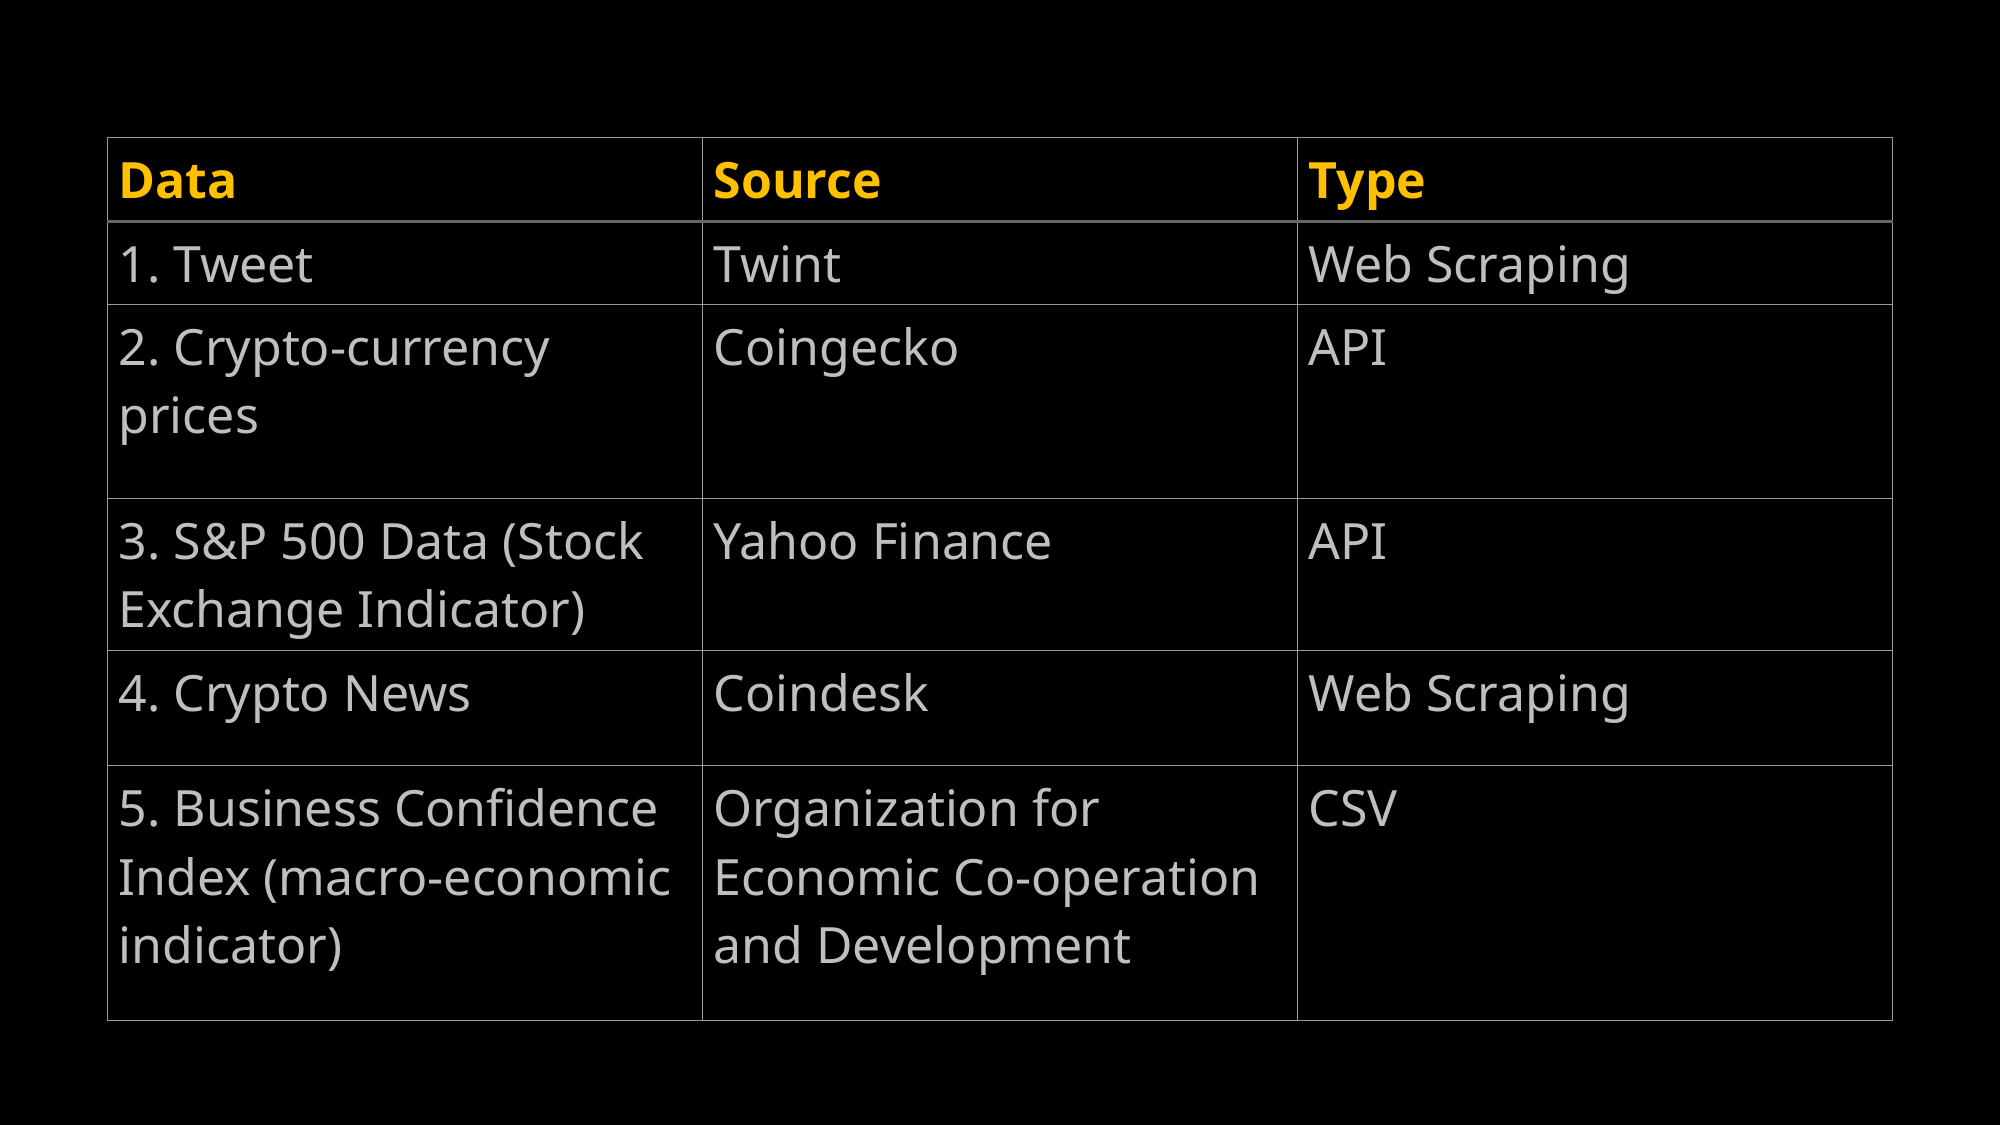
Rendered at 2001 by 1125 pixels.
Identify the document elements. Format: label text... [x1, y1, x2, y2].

table_cell 4. Crypto News [108, 651, 702, 765]
table_cell 2. Crypto-currency prices [108, 305, 702, 498]
table_cell Organization for Economic Co-operation and Development [703, 766, 1297, 1020]
table_header Data [108, 138, 702, 220]
table_cell API [1298, 305, 1892, 461]
table_cell 3. S&P 500 Data (Stock Exchange Indicator) [108, 499, 702, 650]
table_cell Coindesk [703, 651, 1297, 765]
table_cell 5. Business Confidence Index (macro-economic indicator) [108, 766, 702, 1020]
table_cell Web Scraping [1298, 223, 1892, 304]
table_header Source [703, 138, 1297, 220]
text_box [512, 461, 2000, 537]
table_cell 1. Tweet [108, 223, 702, 304]
table_cell Web Scraping [1298, 651, 1892, 765]
table_cell API [1298, 537, 1892, 650]
table_header Type [1298, 138, 1892, 220]
table_cell Yahoo Finance [703, 537, 1297, 650]
table_cell Twint [703, 223, 1297, 304]
table_cell CSV [1298, 766, 1892, 1020]
table_cell Coingecko [703, 305, 1297, 461]
